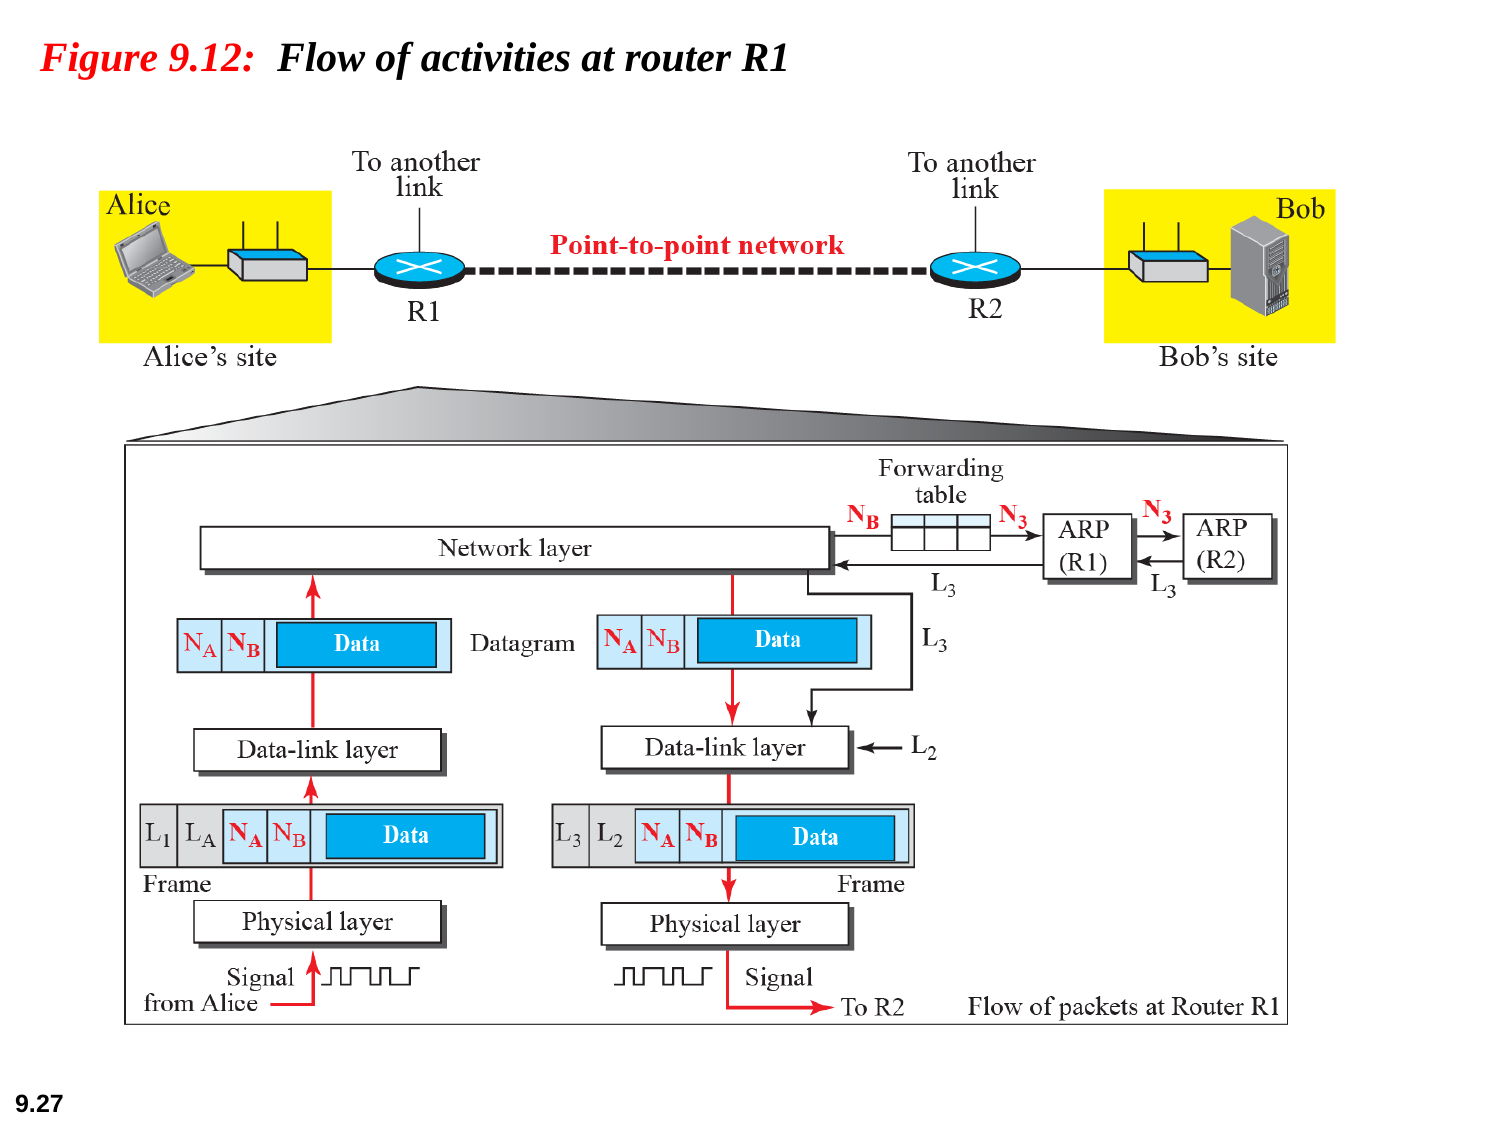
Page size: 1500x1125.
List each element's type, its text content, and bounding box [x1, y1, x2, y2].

picture [124, 386, 1288, 1026]
picture [99, 145, 1337, 376]
text_box 9.‹#› [0, 1049, 313, 1125]
text_box Figure 9.12: Flow of activities at router R1 [24, 22, 1363, 87]
